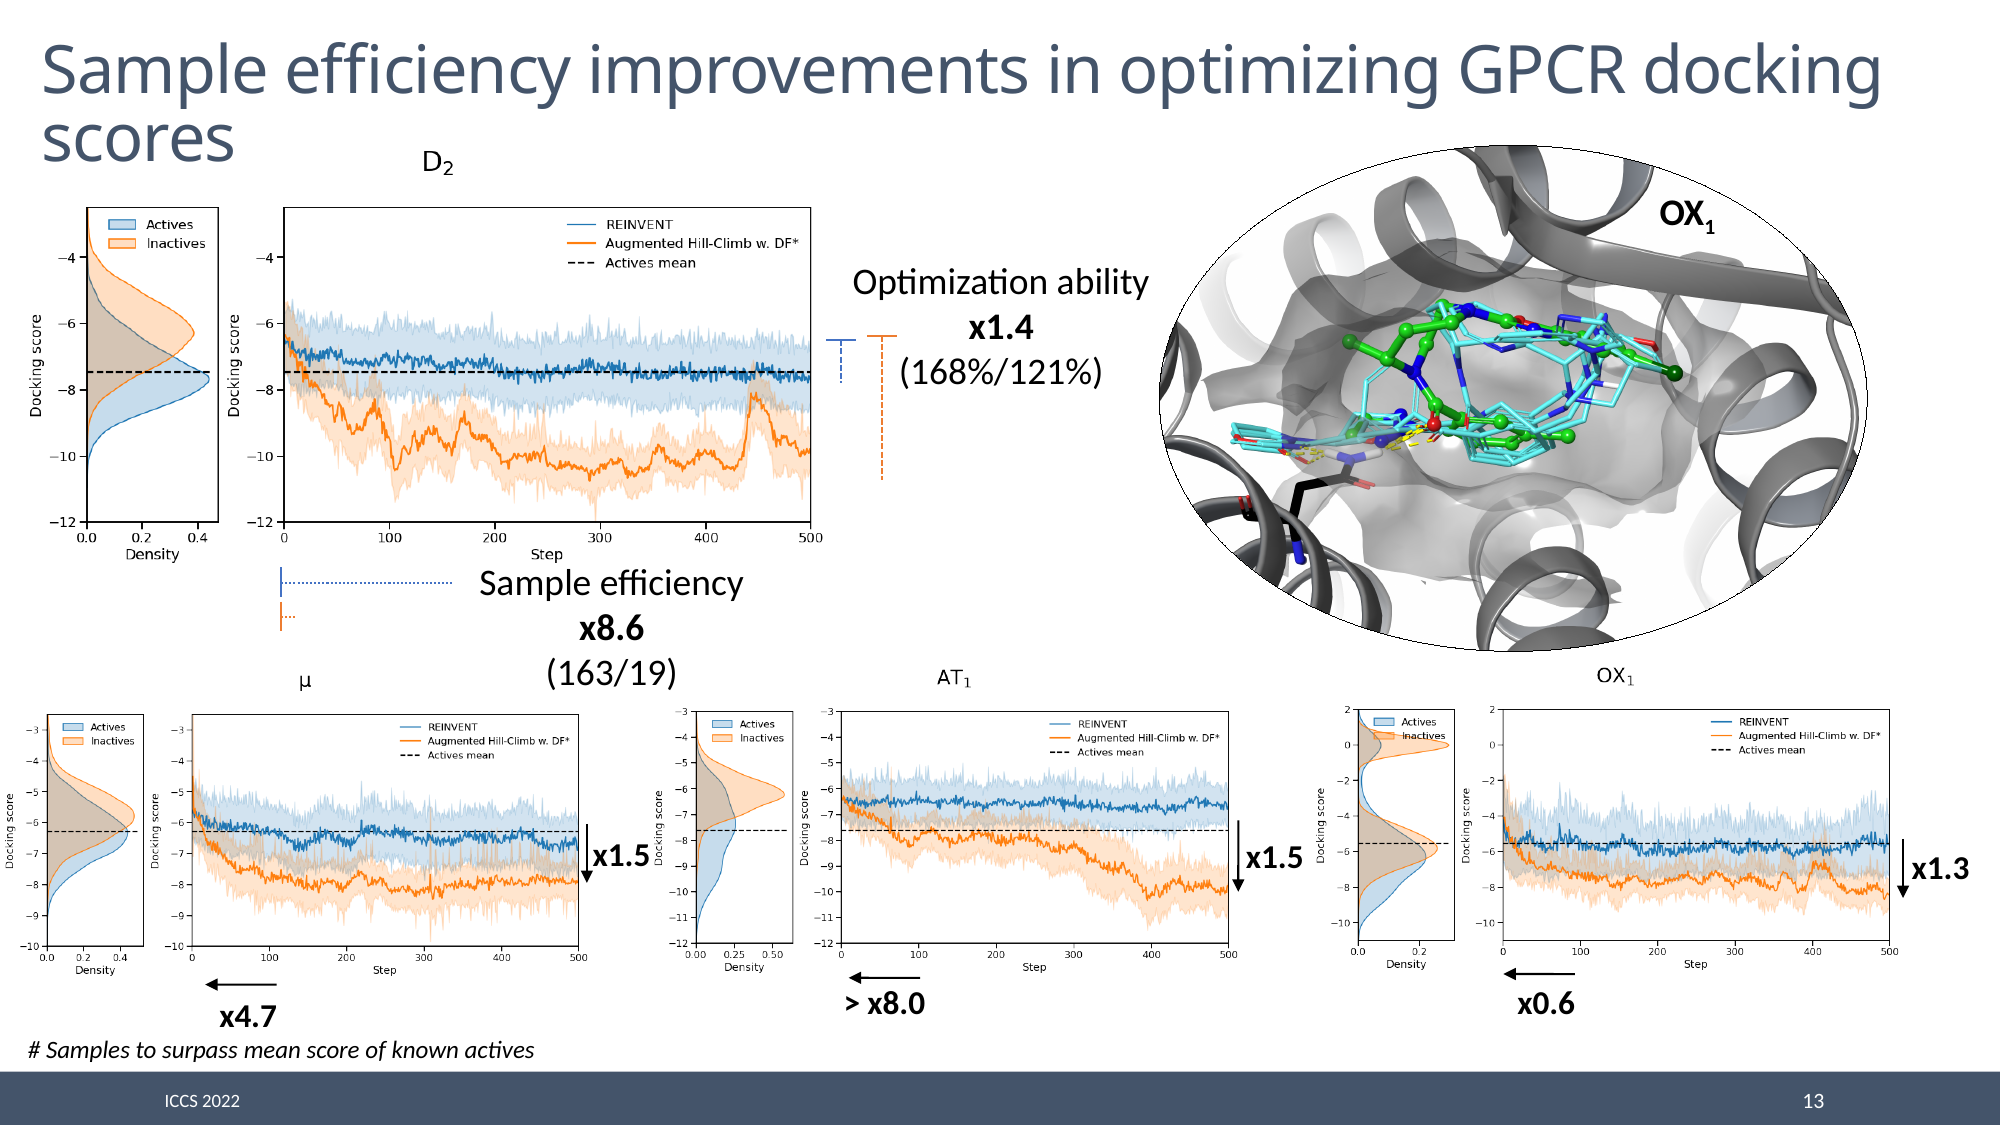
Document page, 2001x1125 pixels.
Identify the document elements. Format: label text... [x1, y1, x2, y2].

text_box Sample efficiency x8.6 (163/19) [464, 578, 760, 701]
footer ICCS 2022 [54, 1080, 351, 1120]
text_box x1.5 [602, 825, 647, 881]
picture [1311, 661, 1904, 975]
slide_number 13 [1624, 1080, 1840, 1120]
title Sample efficiency improvements in optimizing GPCR docking scores [26, 34, 1976, 181]
text_box > x8.0 [828, 985, 963, 1029]
text_box x1.3​ [1913, 838, 2000, 894]
text_box x4.7 [204, 989, 306, 1025]
text_box # Samples to surpass mean score of known actives [13, 1025, 551, 1071]
text_box x0.6 [1502, 983, 1604, 1029]
picture [650, 663, 1242, 977]
picture [0, 667, 593, 981]
text_box Optimization ability x1.4 (168%/121%) [837, 249, 1155, 400]
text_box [1158, 144, 1868, 652]
text_box x1.5​ [1251, 827, 1308, 883]
picture [23, 142, 830, 569]
